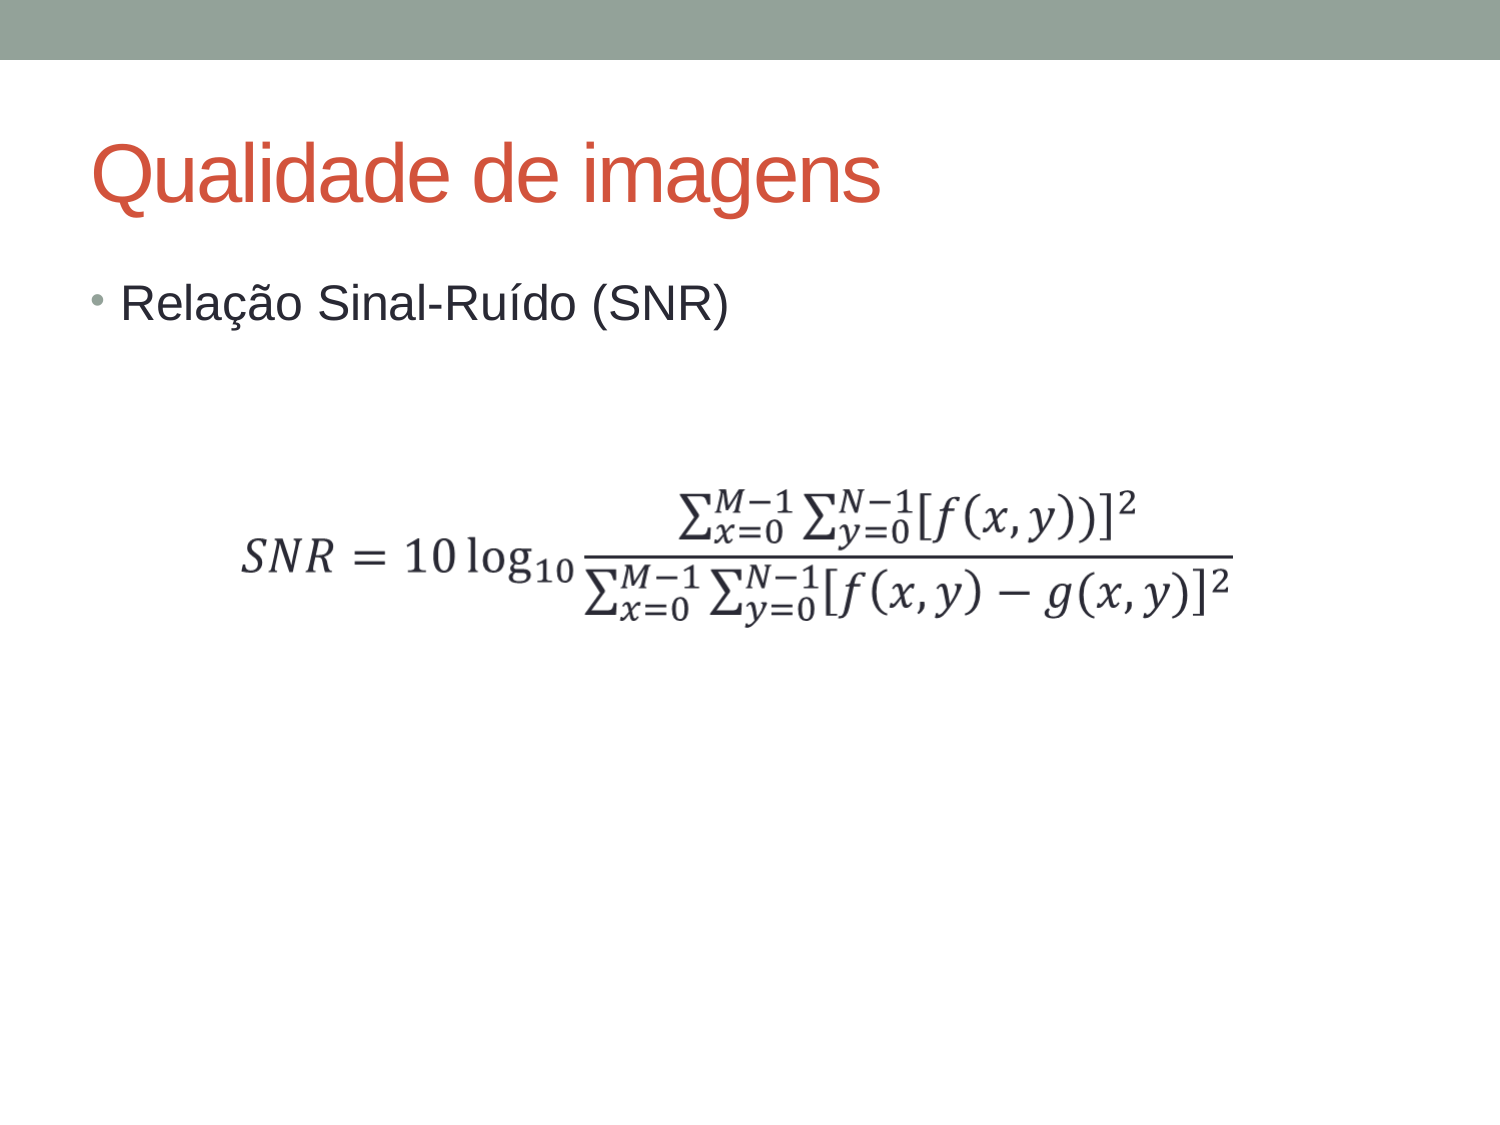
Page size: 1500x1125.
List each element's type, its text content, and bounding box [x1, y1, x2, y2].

title Qualidade de imagens [75, 87, 1425, 250]
list Relação Sinal-Ruído (SNR) [75, 262, 1425, 513]
text_box [214, 474, 1260, 637]
